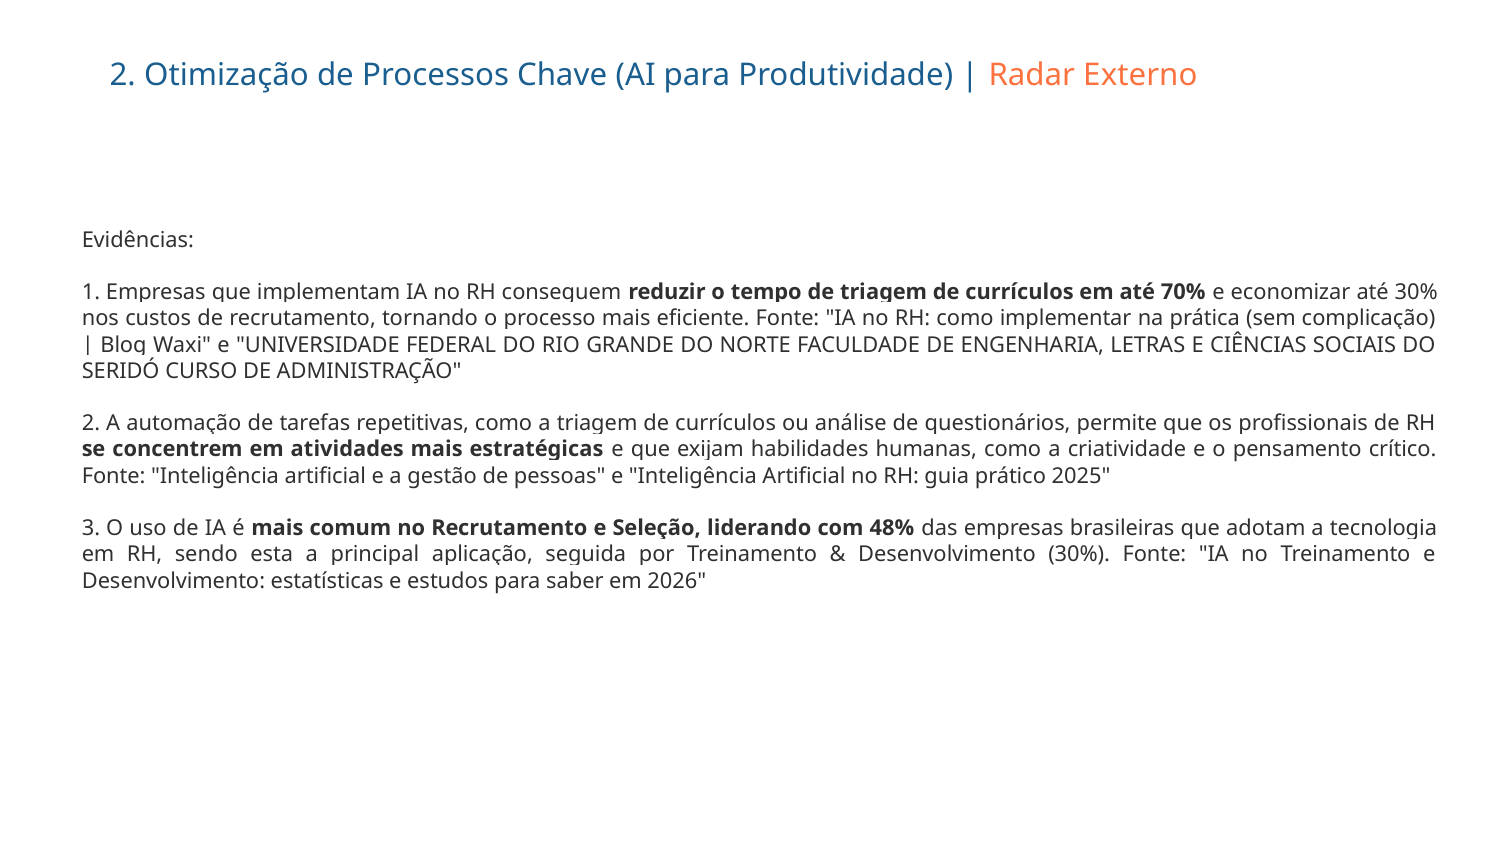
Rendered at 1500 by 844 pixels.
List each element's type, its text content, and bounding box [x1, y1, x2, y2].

title 2. Otimização de Processos Chave (AI para Produtividade) | Radar Externo [86, 39, 1392, 135]
text_box Evidências: 1. Empresas que implementam IA no RH conseguem reduzir o tempo de triagem de currículos em até 70% e economizar até 30% nos custos de recrutamento, tornando o processo mais eficiente. Fonte: "IA no RH: como implementar na prática (sem complicação) | Blog Waxi" e "UNIVERSIDADE FEDERAL DO RIO GRANDE DO NORTE FACULDADE DE ENGENHARIA, LETRAS E CIÊNCIAS SOCIAIS DO SERIDÓ CURSO DE ADMINISTRAÇÃO" 2. A automação de tarefas repetitivas, como a triagem de currículos ou análise de questionários, permite que os profissionais de RH se concentrem em atividades mais estratégicas e que exijam habilidades humanas, como a criatividade e o pensamento crítico. Fonte: "Inteligência artificial e a gestão de pessoas" e "Inteligência Artificial no RH: guia prático 2025" 3. O uso de IA é mais comum no Recrutamento e Seleção, liderando com 48% das empresas brasileiras que adotam a tecnologia em RH, sendo esta a principal aplicação, seguida por Treinamento & Desenvolvimento (30%). Fonte: "IA no Treinamento e Desenvolvimento: estatísticas e estudos para saber em 2026" [66, 184, 1453, 660]
